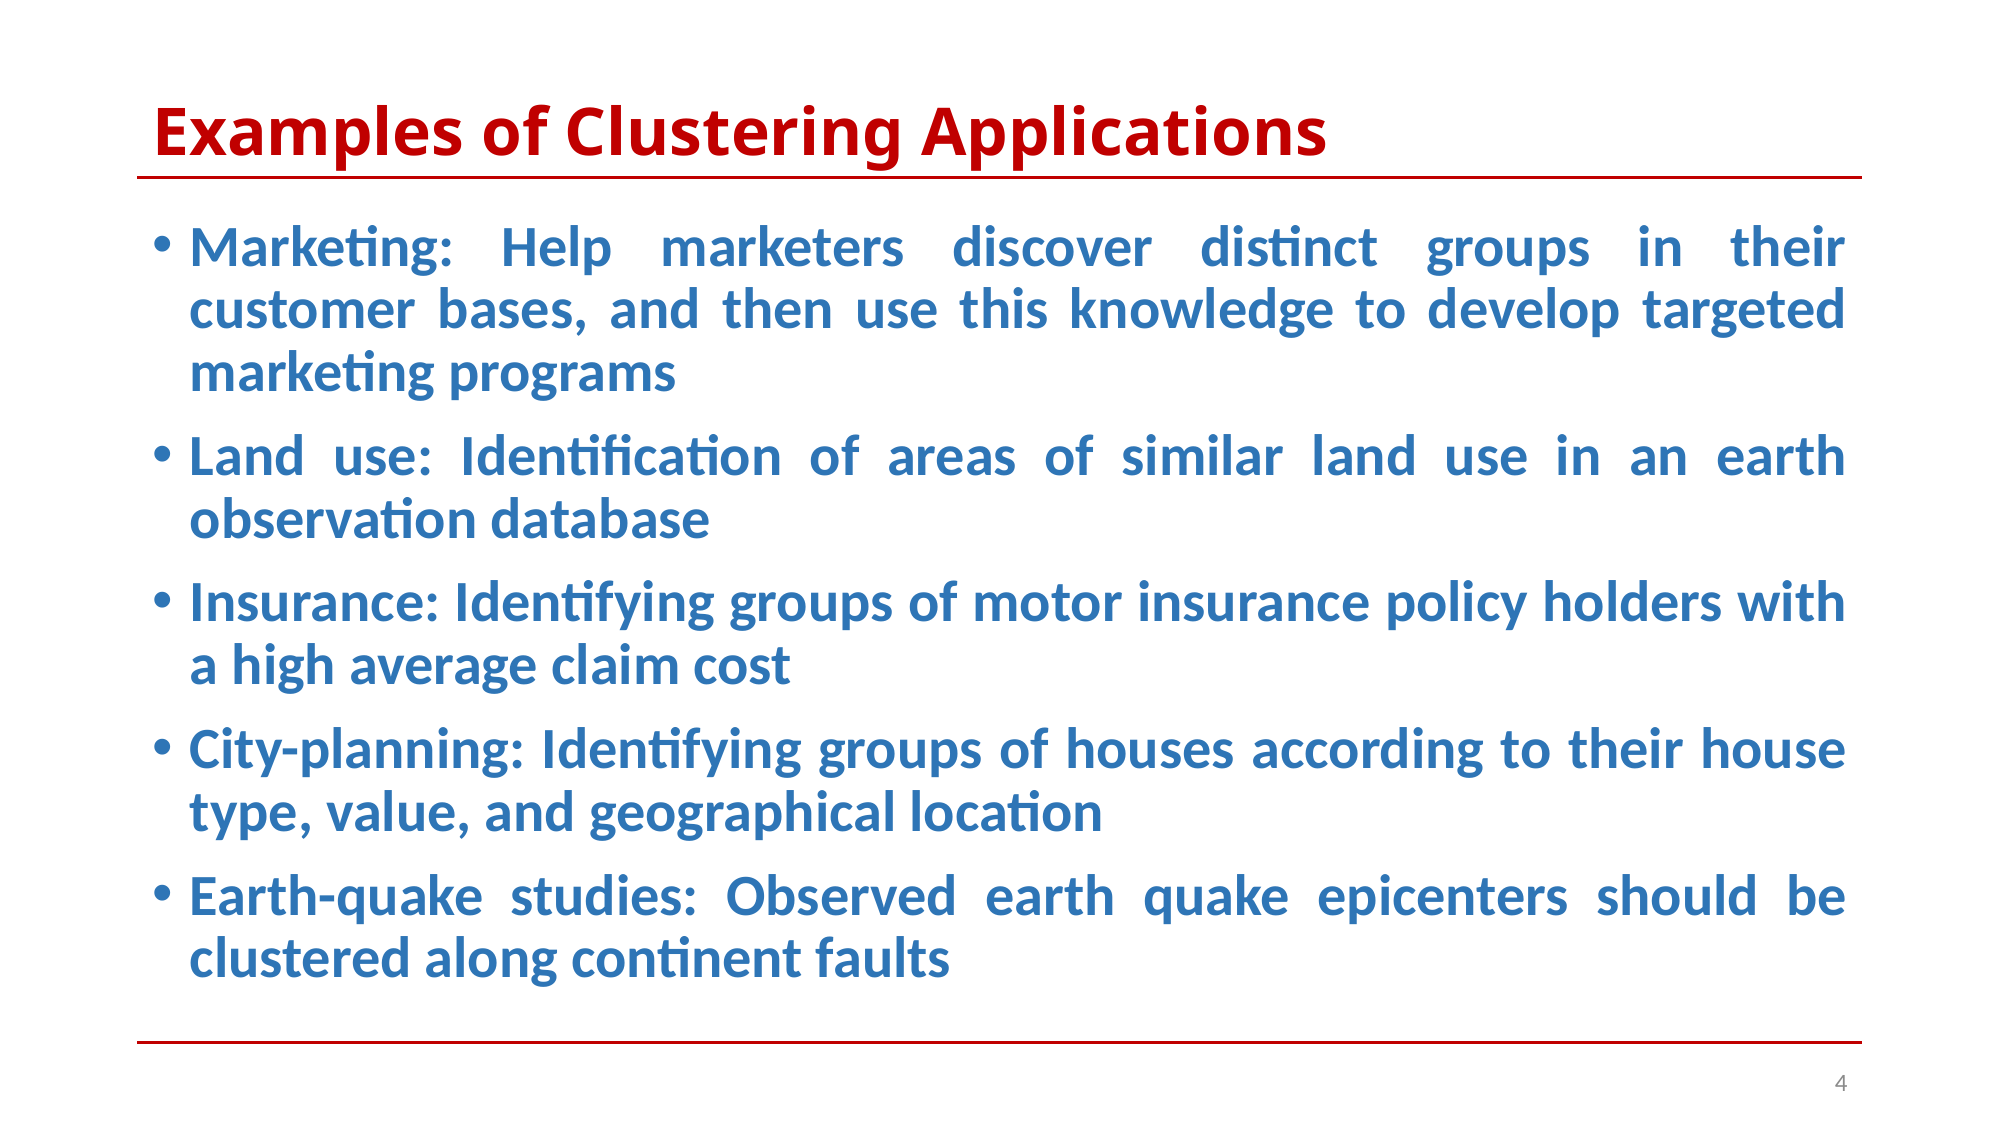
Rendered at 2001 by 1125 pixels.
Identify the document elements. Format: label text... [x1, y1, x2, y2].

title Examples of Clustering Applications [137, 90, 1863, 178]
slide_number 4 [1412, 1051, 1863, 1111]
list Marketing: Help marketers discover distinct groups in their customer bases, and then use this knowledge to develop targeted marketing programs Land use: Identification of areas of similar land use in an earth observation database Insurance: Identifying groups of motor insurance policy holders with a high average claim cost City-planning: Identifying groups of houses according to their house type, value, and geographical location Earth-quake studies: Observed earth quake epicenters should be clustered along continent faults [137, 208, 1863, 1014]
